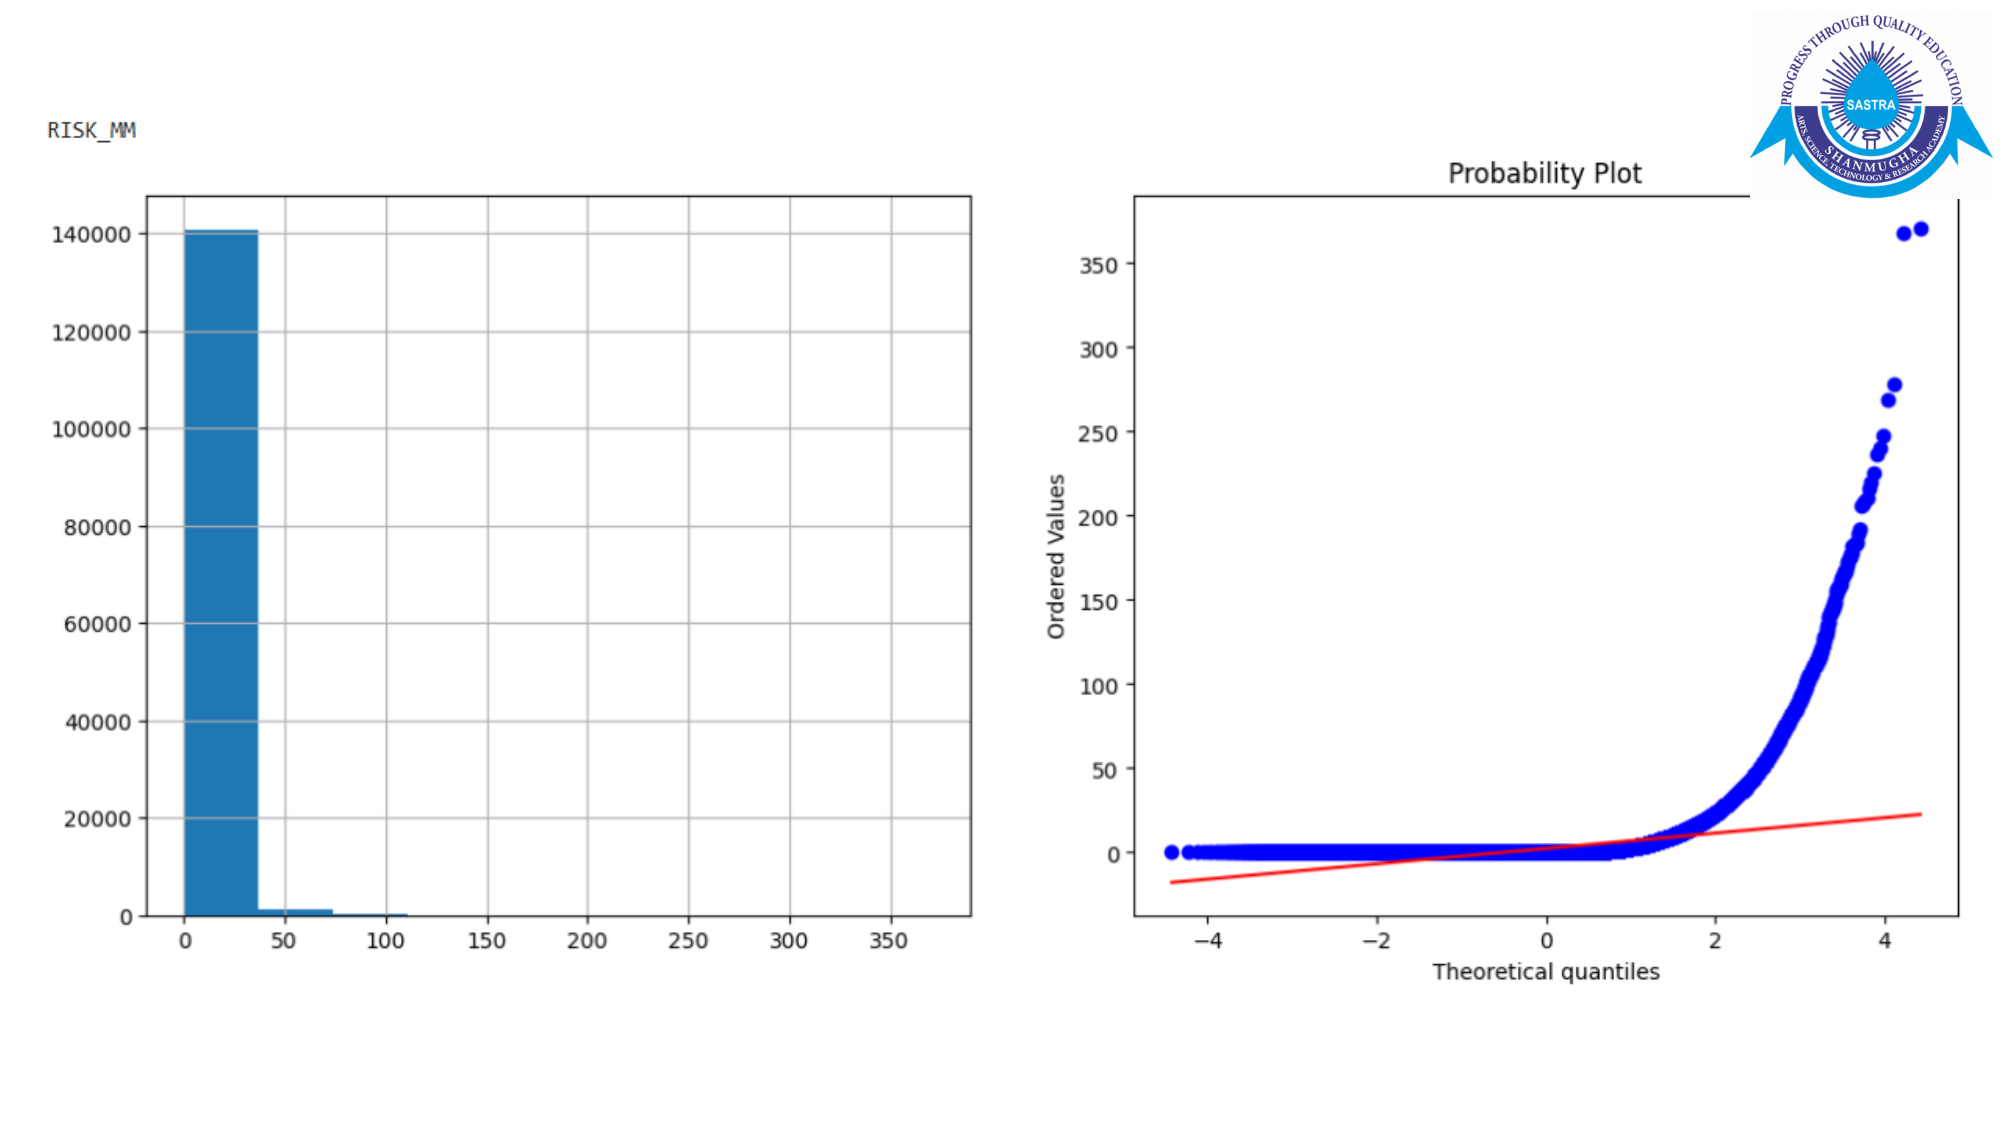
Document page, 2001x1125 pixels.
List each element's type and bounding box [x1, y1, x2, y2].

picture [31, 12, 1995, 1012]
